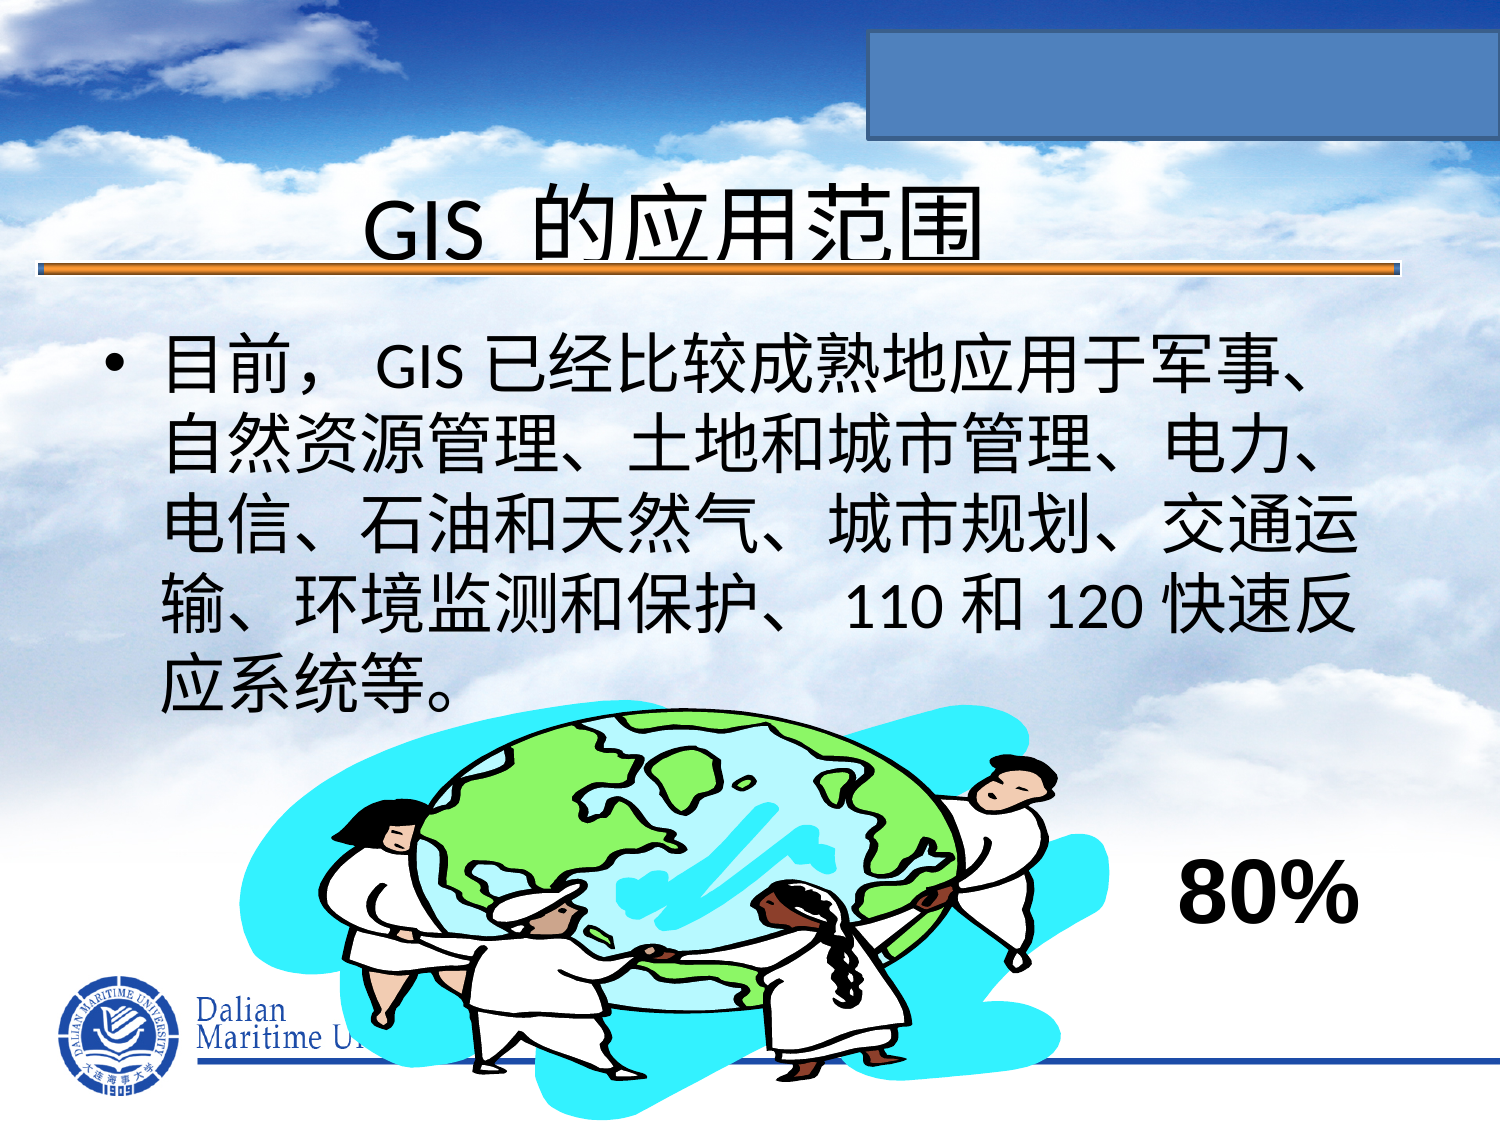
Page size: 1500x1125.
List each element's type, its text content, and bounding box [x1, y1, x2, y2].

text_box 目前，GIS已经比较成熟地应用于军事、自然资源管理、土地和城市管理、电力、电信、石油和天然气、城市规划、交通运输、环境监测和保护、110和120快速反应系统等。 [88, 314, 1414, 990]
picture [0, 0, 1500, 1125]
text_box 80% [1116, 824, 1388, 950]
picture [37, 262, 1401, 276]
text_box GIS 的应用范围 [0, 160, 1350, 349]
